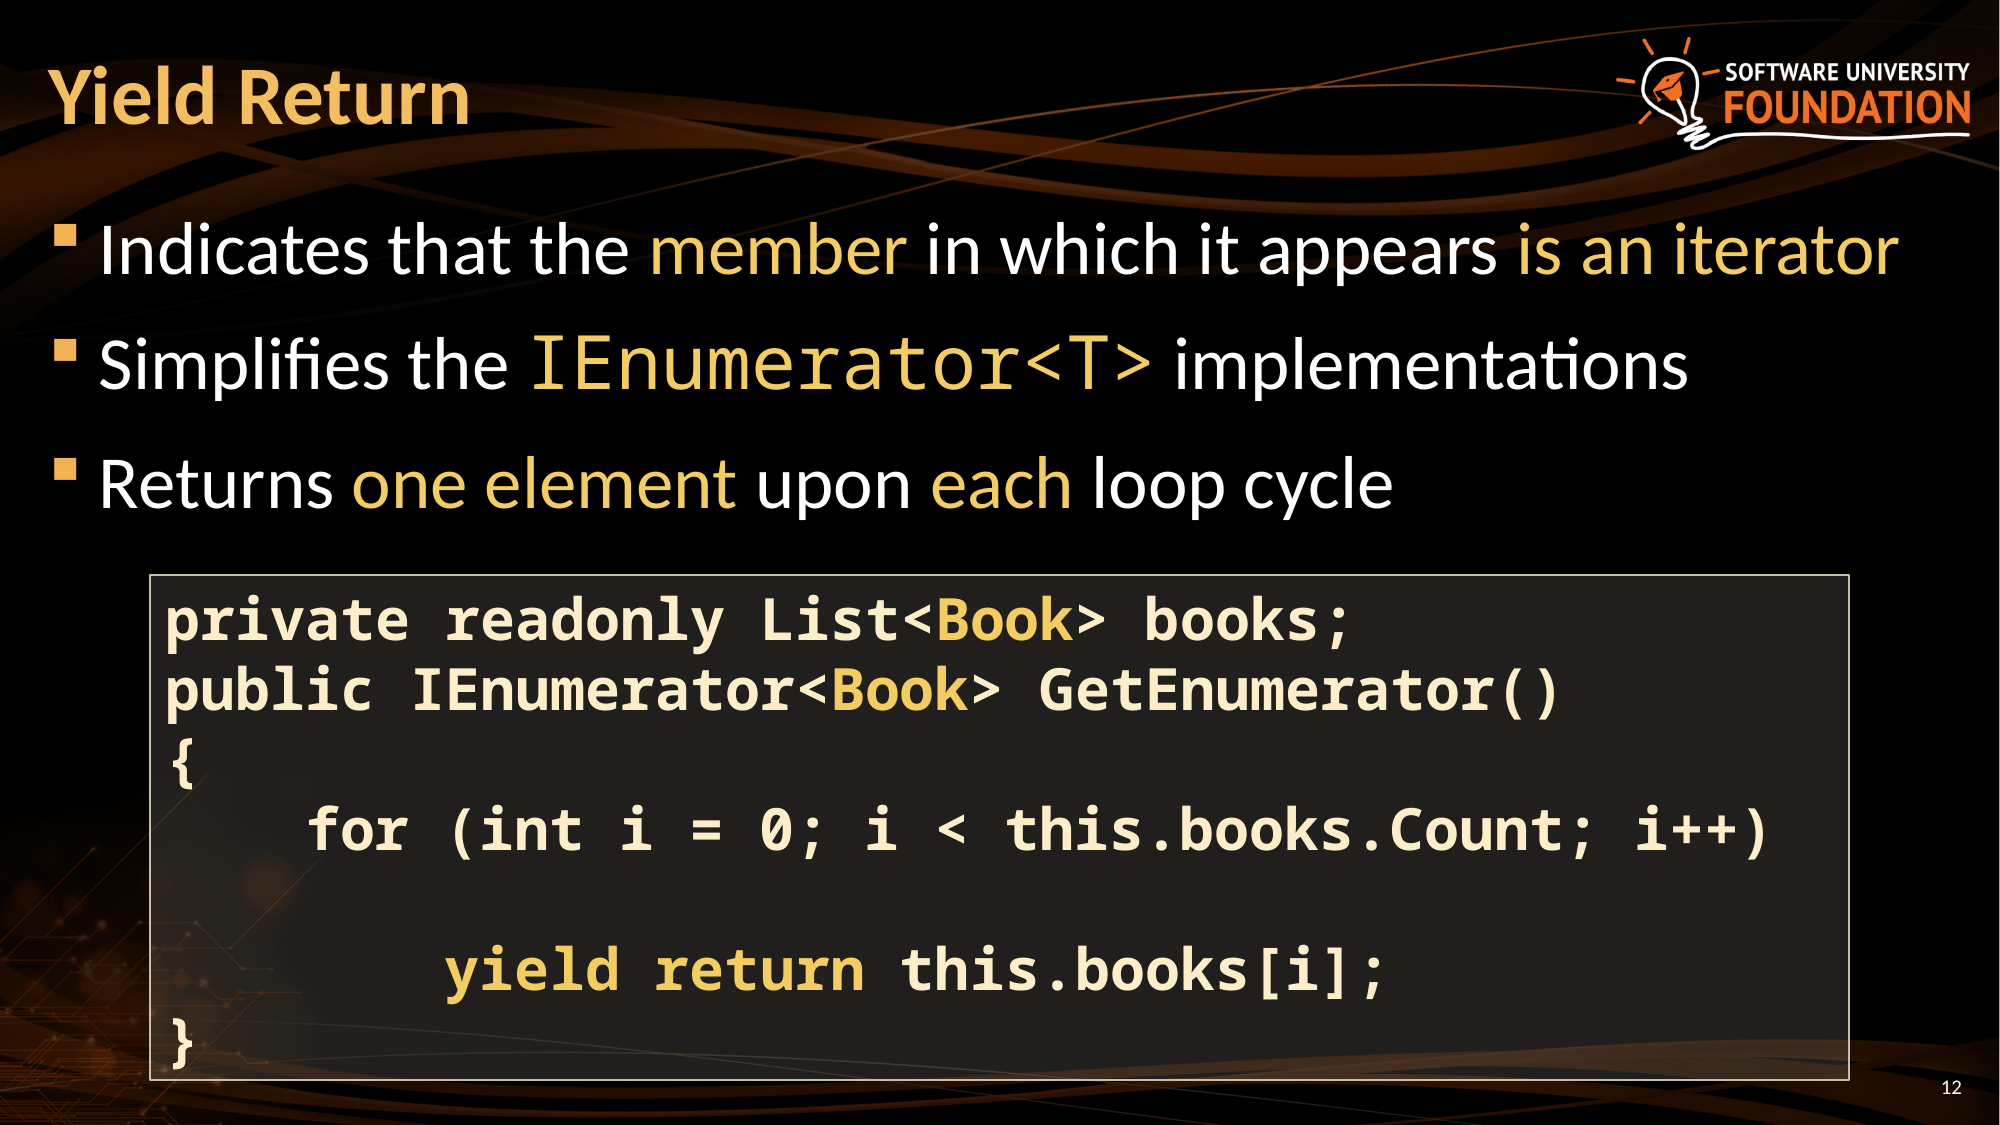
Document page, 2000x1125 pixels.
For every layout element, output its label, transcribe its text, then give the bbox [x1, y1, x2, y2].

title Yield Return [30, 6, 1602, 189]
picture [0, 0, 2000, 1125]
text_box private readonly List<Book> books; public IEnumerator<Book> GetEnumerator() { for (int i = 0; i < this.books.Count; i++) yield return this.books[i]; } [150, 575, 1849, 1080]
list Indicates that the member in which it appears is an iterator Simplifies the IEnumerator<T> implementations Returns one element upon each loop cycle [31, 188, 1968, 1103]
